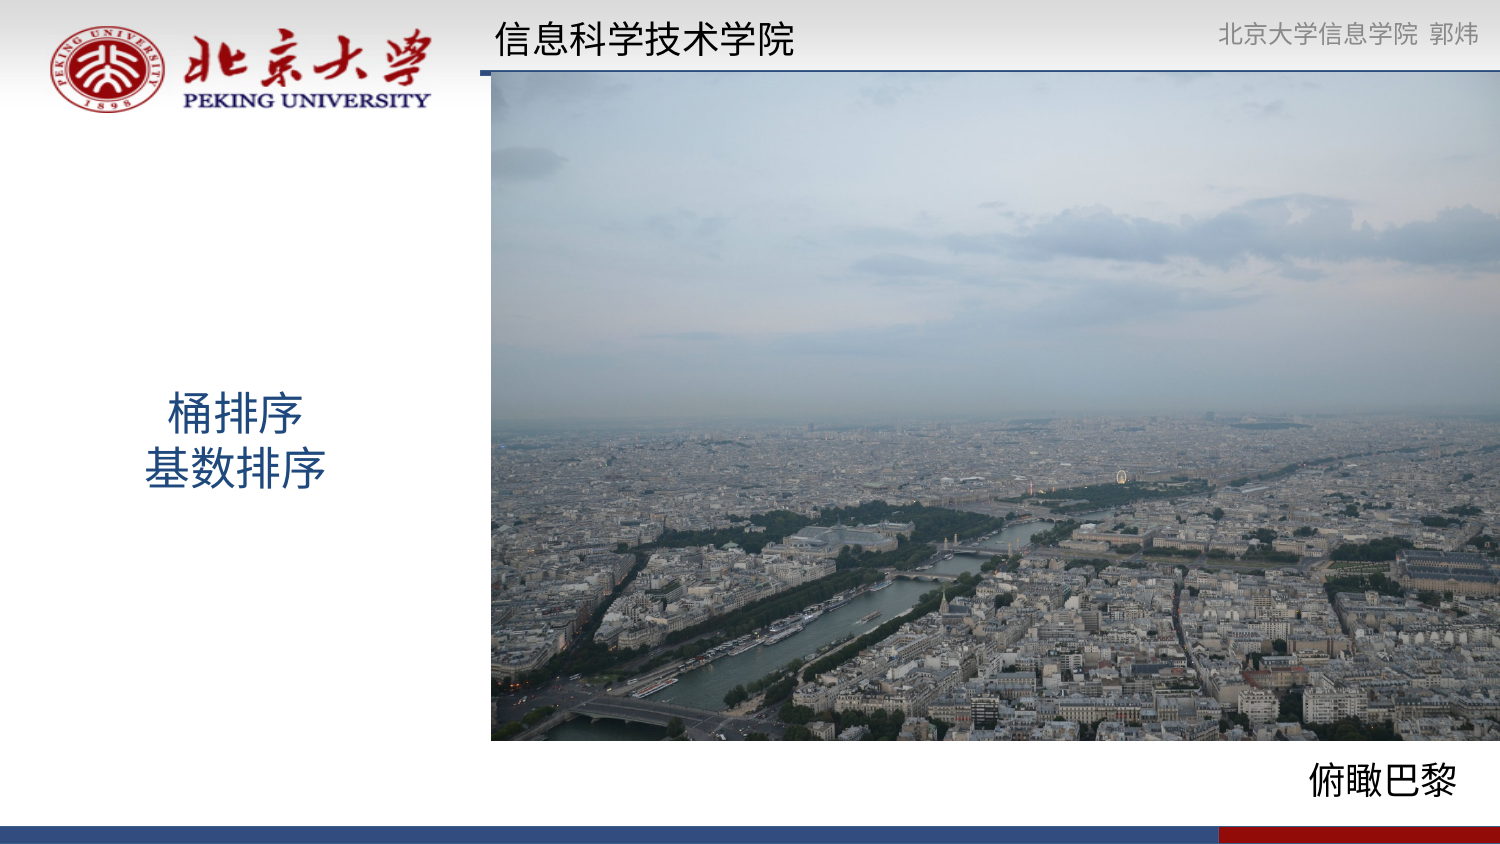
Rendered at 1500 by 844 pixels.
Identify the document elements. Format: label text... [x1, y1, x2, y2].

text_box 信息科学技术学院 [480, 8, 810, 69]
text_box 俯瞰巴黎 [1293, 749, 1500, 810]
title 桶排序 基数排序 [0, 398, 479, 481]
picture [0, 0, 1500, 741]
